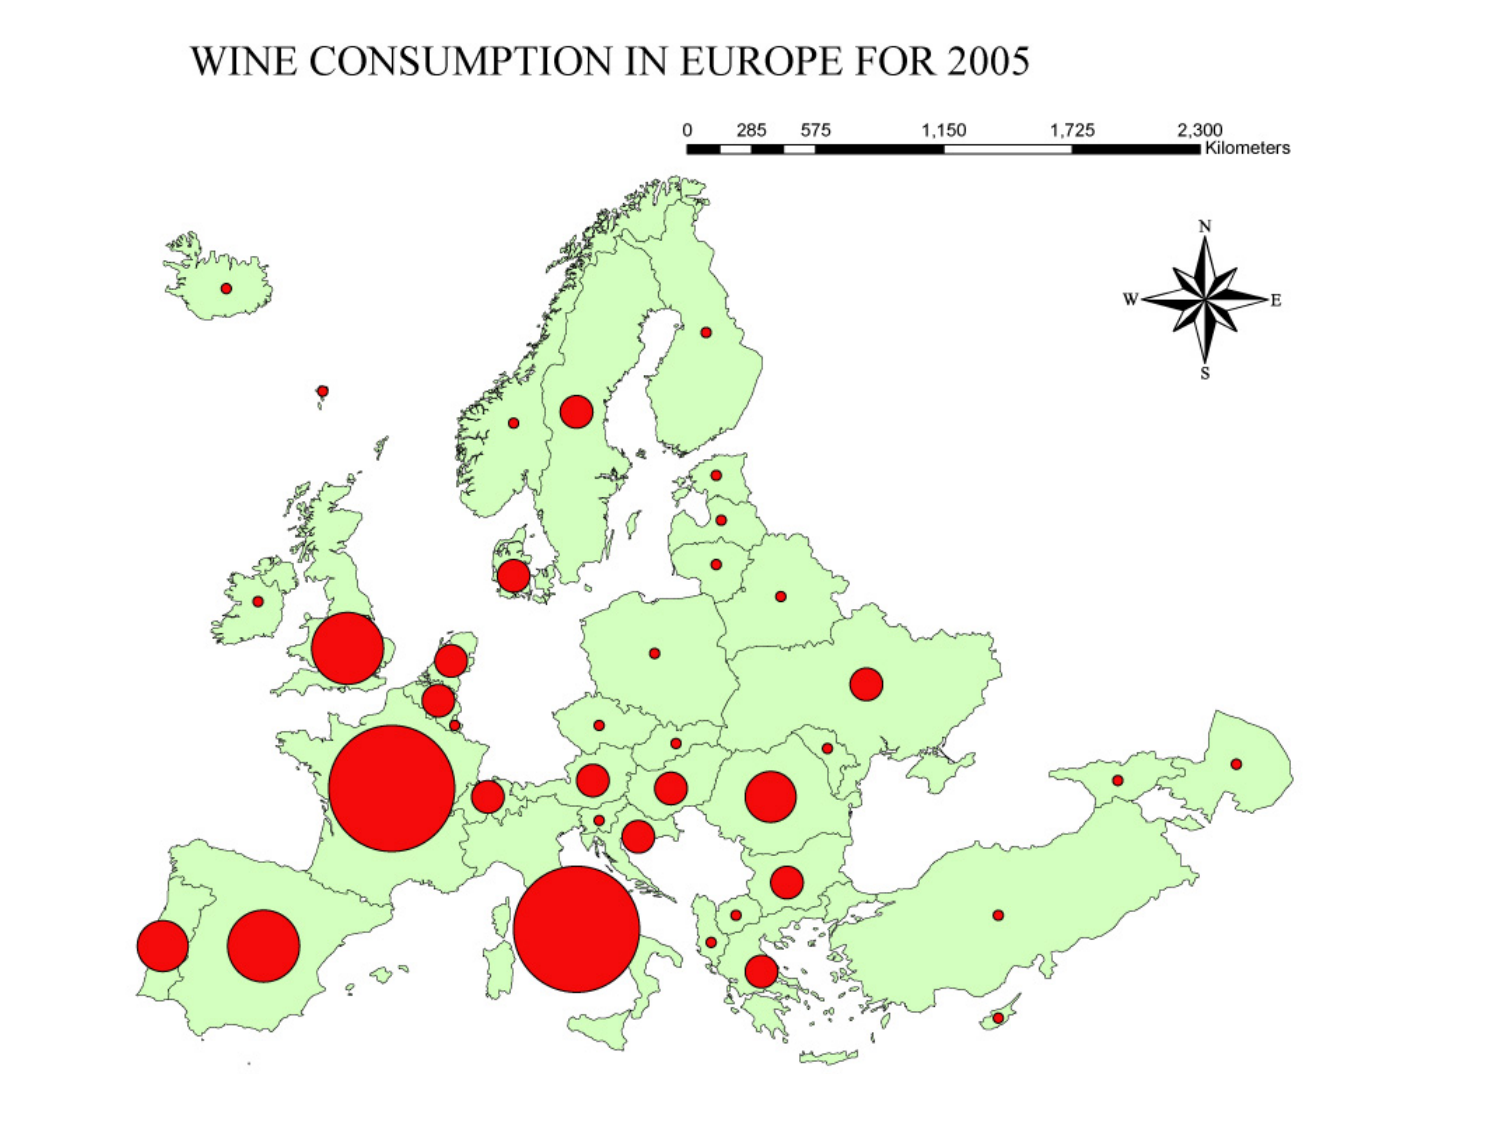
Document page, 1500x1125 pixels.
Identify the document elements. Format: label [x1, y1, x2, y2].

picture [119, 29, 1350, 1074]
